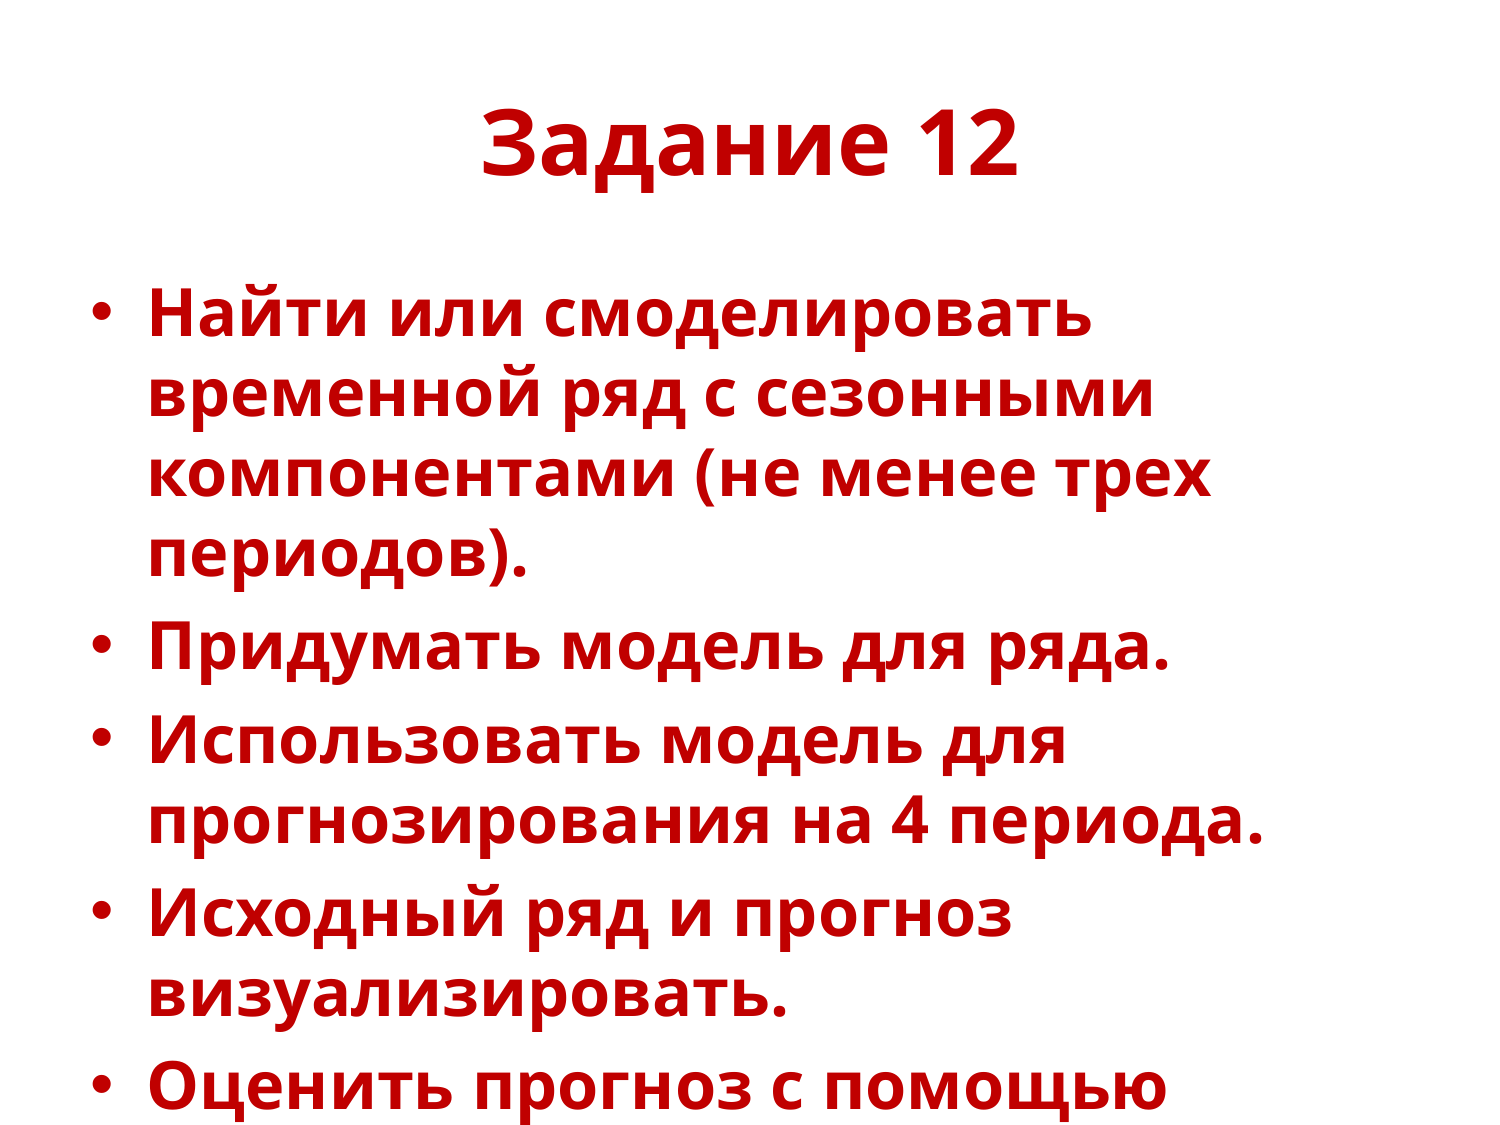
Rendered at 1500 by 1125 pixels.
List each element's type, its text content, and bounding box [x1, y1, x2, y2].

title Задание 12 [75, 45, 1425, 233]
list Найти или смоделировать временной ряд с сезонными компонентами (не менее трех периодов). Придумать модель для ряда. Использовать модель для прогнозирования на 4 периода. Исходный ряд и прогноз визуализировать. Оценить прогноз с помощью метрики MAPE. [75, 262, 1425, 1005]
